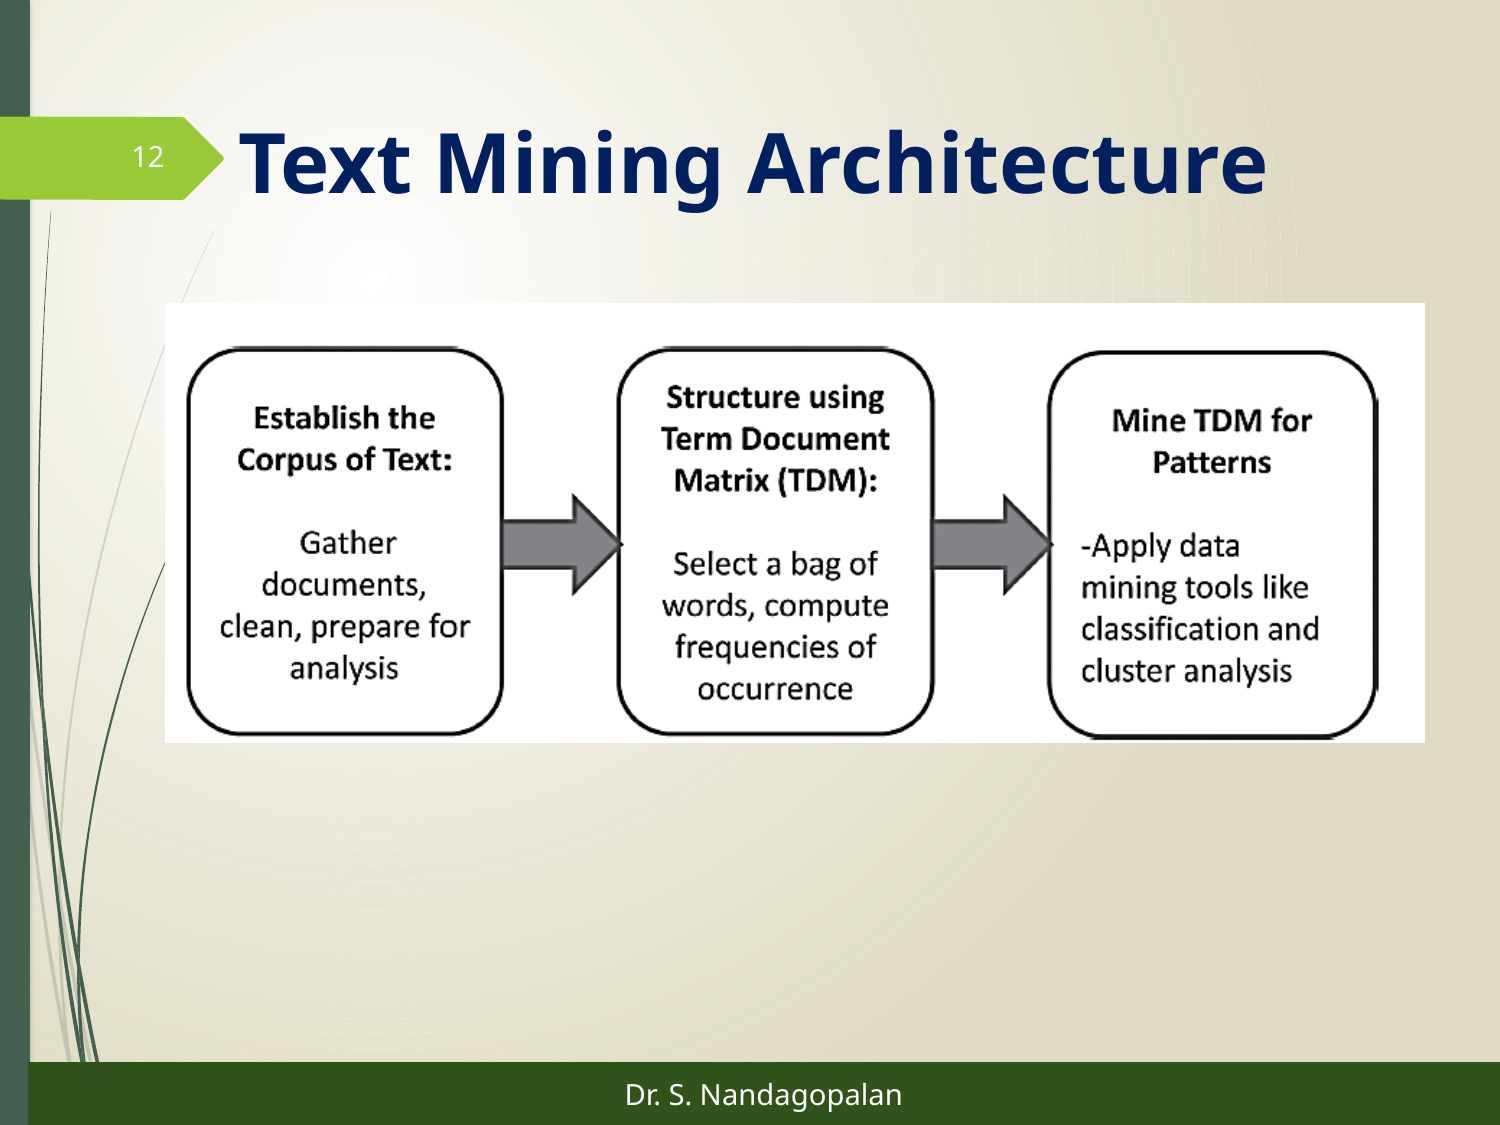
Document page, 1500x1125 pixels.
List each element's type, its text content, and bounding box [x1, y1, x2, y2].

title Text Mining Architecture [223, 102, 1400, 249]
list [165, 302, 1425, 744]
slide_number 12 [70, 129, 180, 188]
